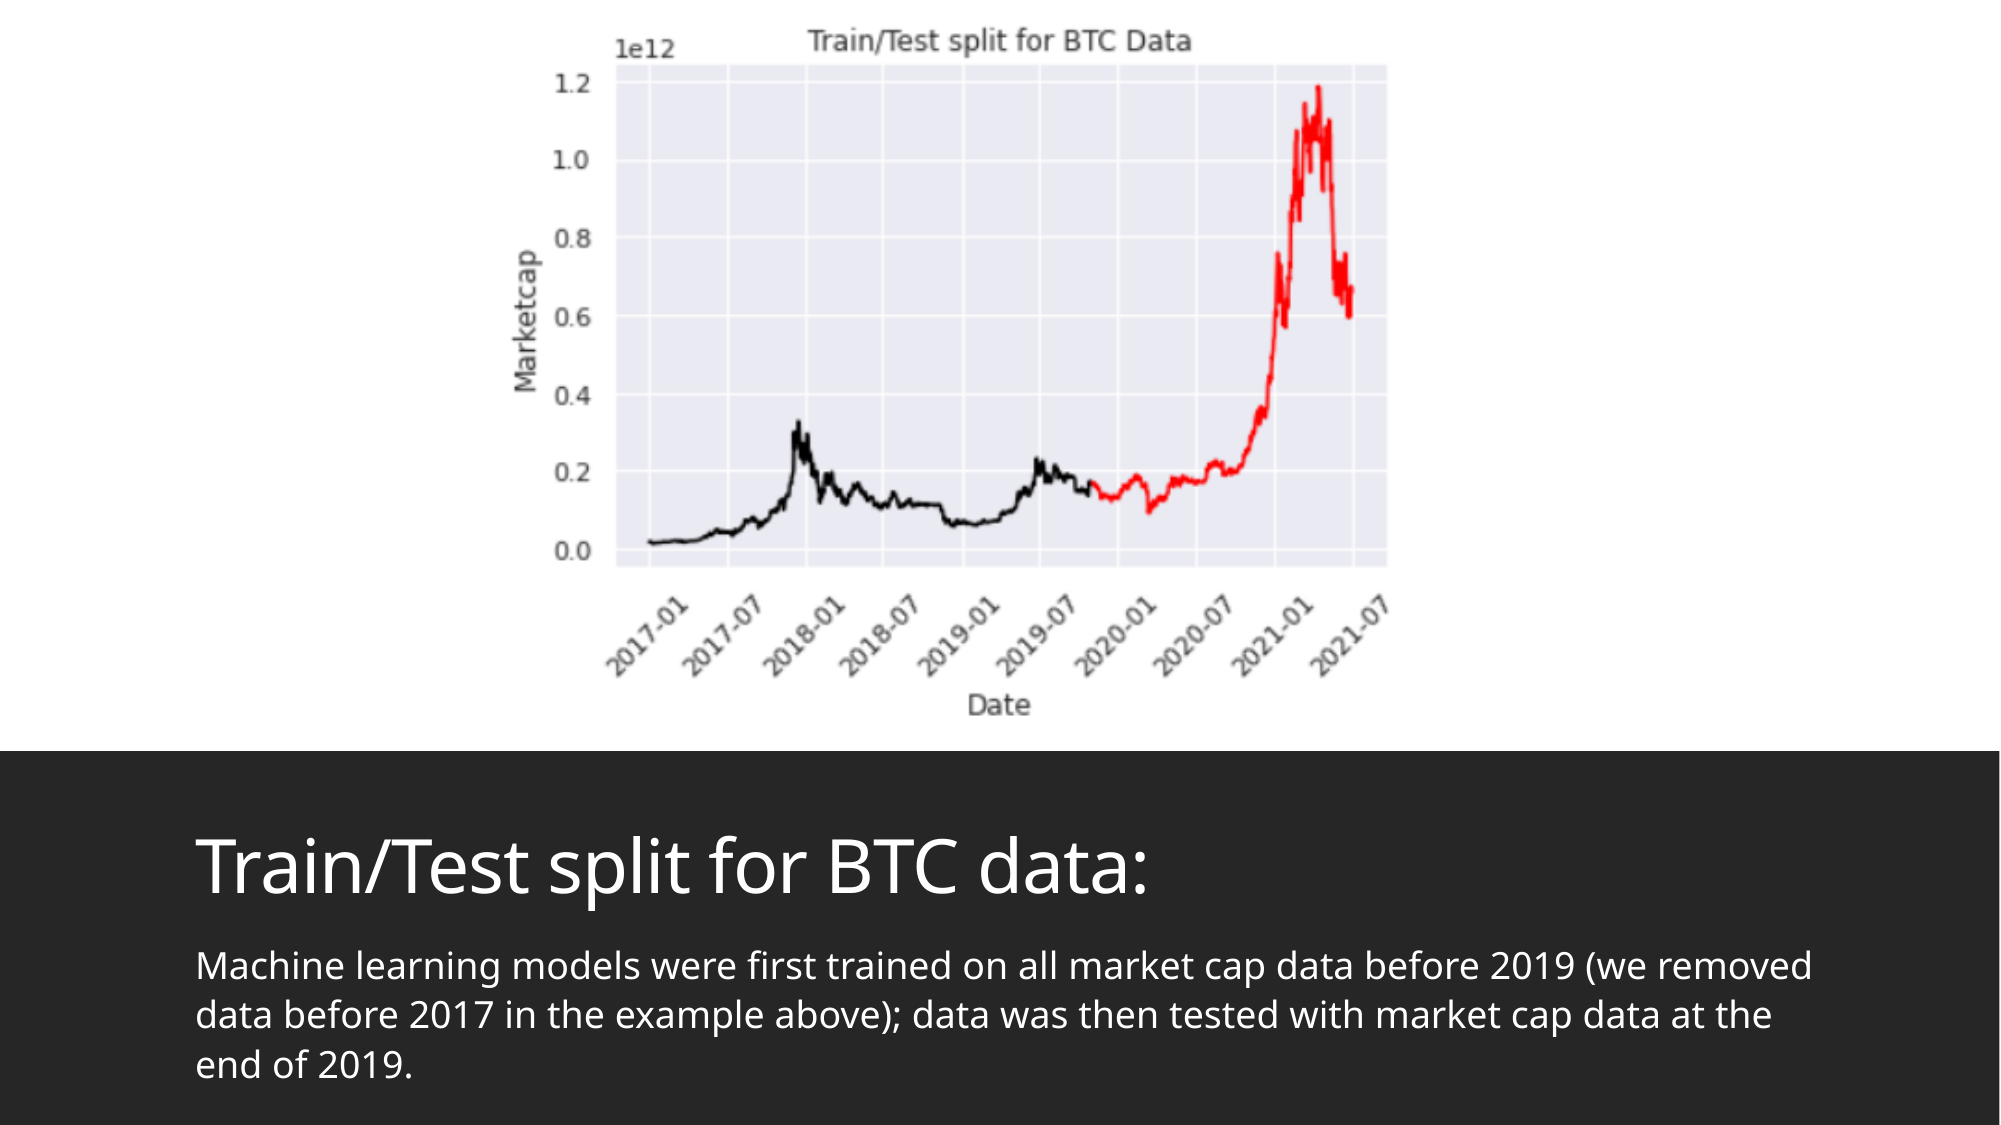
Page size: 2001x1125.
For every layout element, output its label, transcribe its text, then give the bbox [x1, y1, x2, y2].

picture [0, 0, 2000, 752]
list Machine learning models were first trained on all market cap data before 2019 (we removed data before 2017 in the example above); data was then tested with market cap data at the end of 2019. [180, 937, 1839, 1038]
title Train/Test split for BTC data: [180, 787, 1839, 910]
